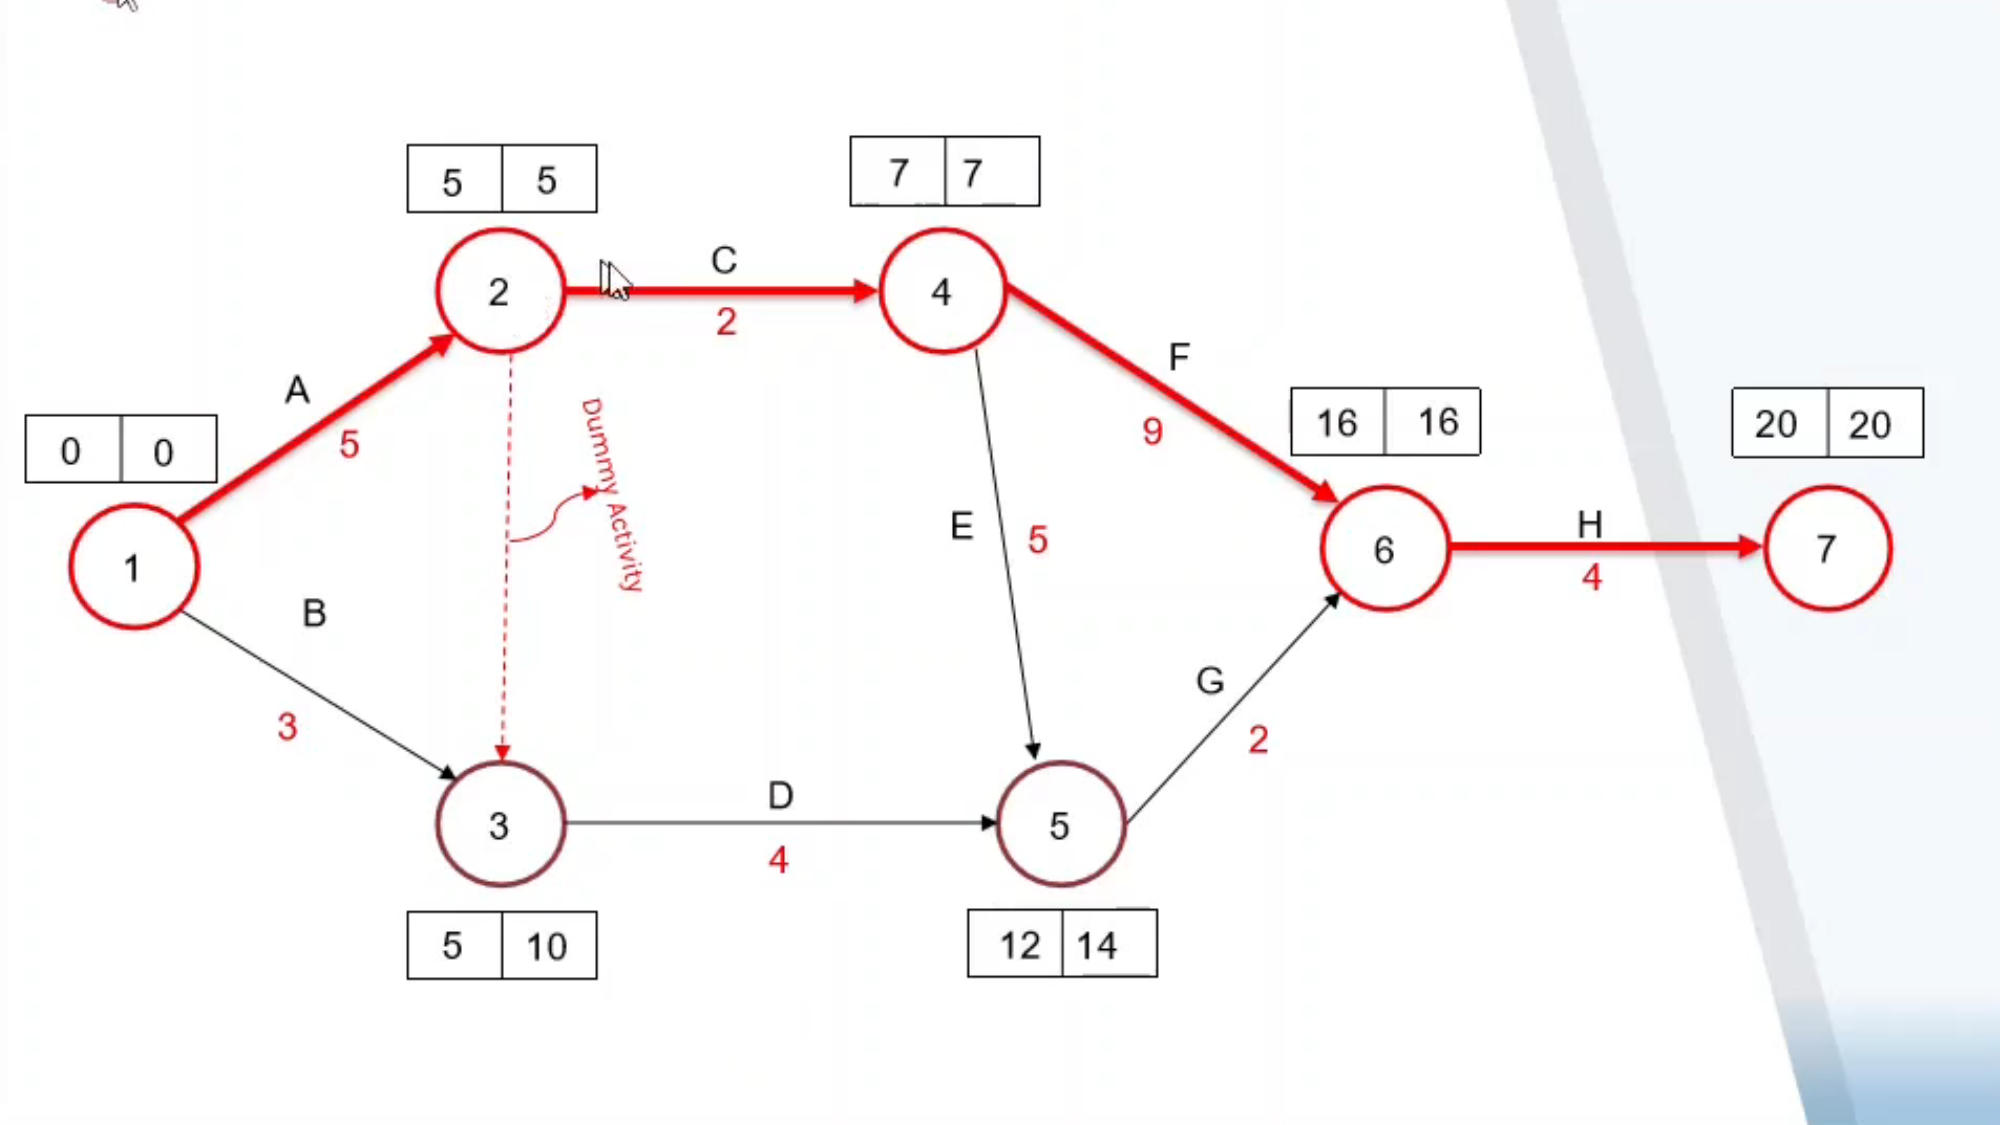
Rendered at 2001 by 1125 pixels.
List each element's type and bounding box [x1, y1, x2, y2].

list [0, 0, 2000, 1125]
